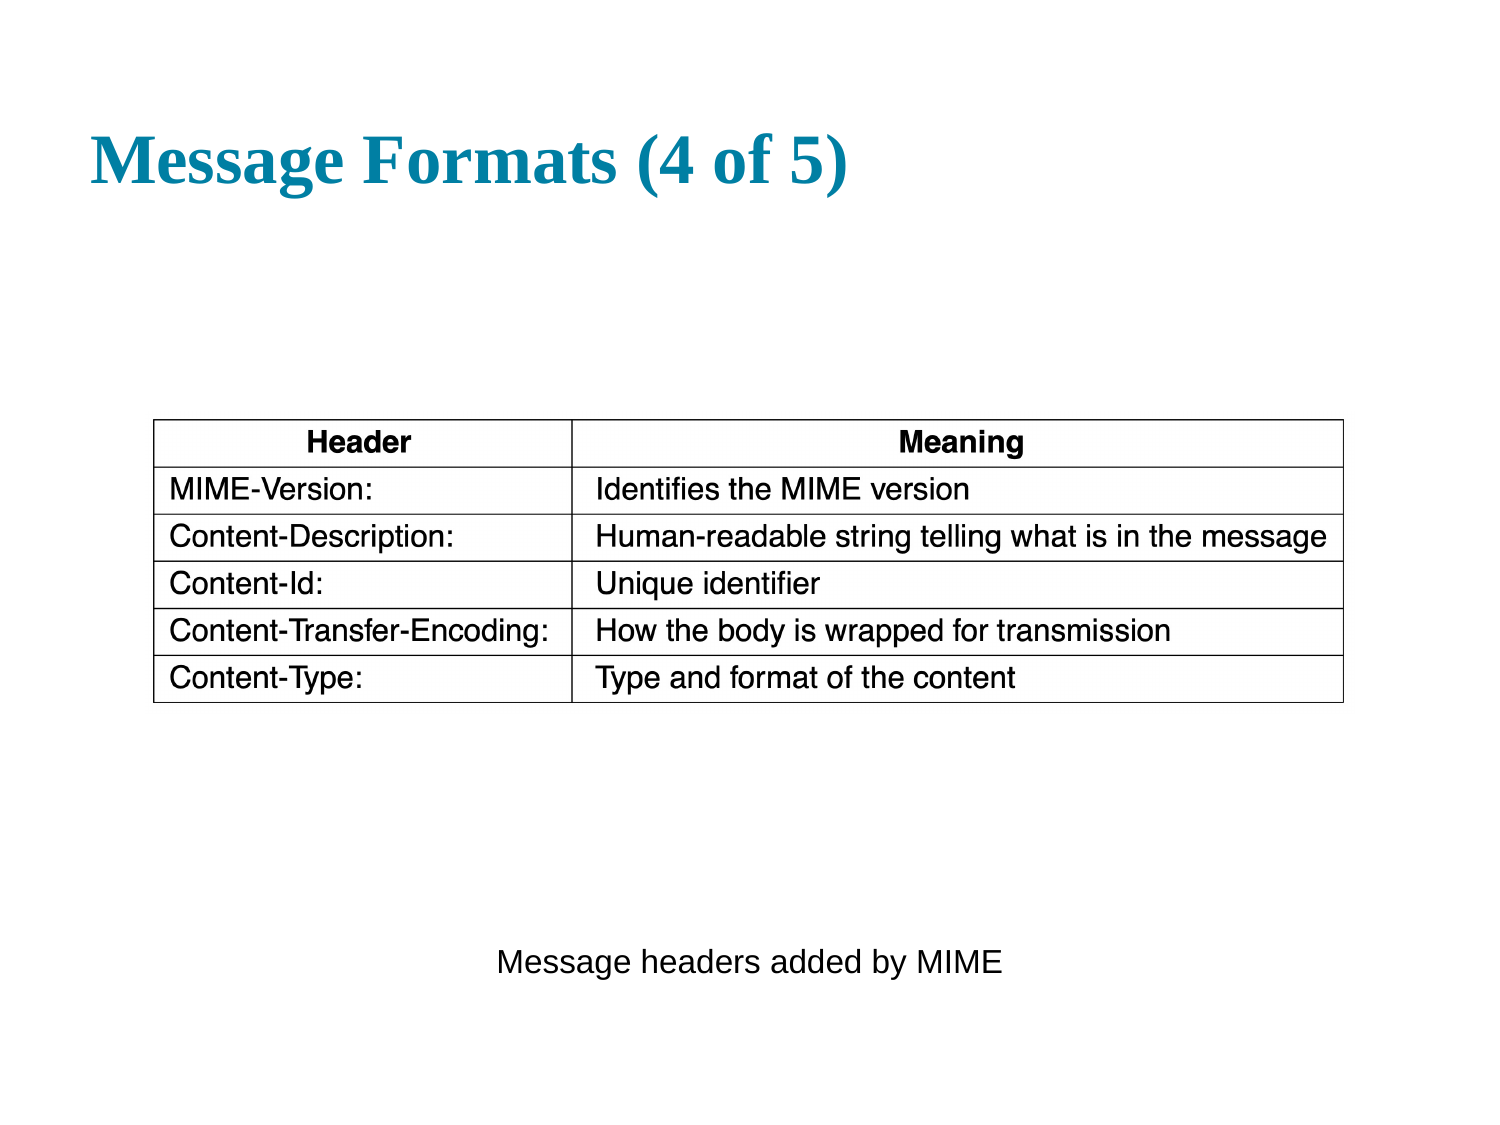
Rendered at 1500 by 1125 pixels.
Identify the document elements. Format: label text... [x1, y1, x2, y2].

picture [144, 410, 1356, 715]
title Message Formats (4 of 5) [75, 37, 1425, 213]
list Message headers added by MIME [75, 828, 1425, 996]
